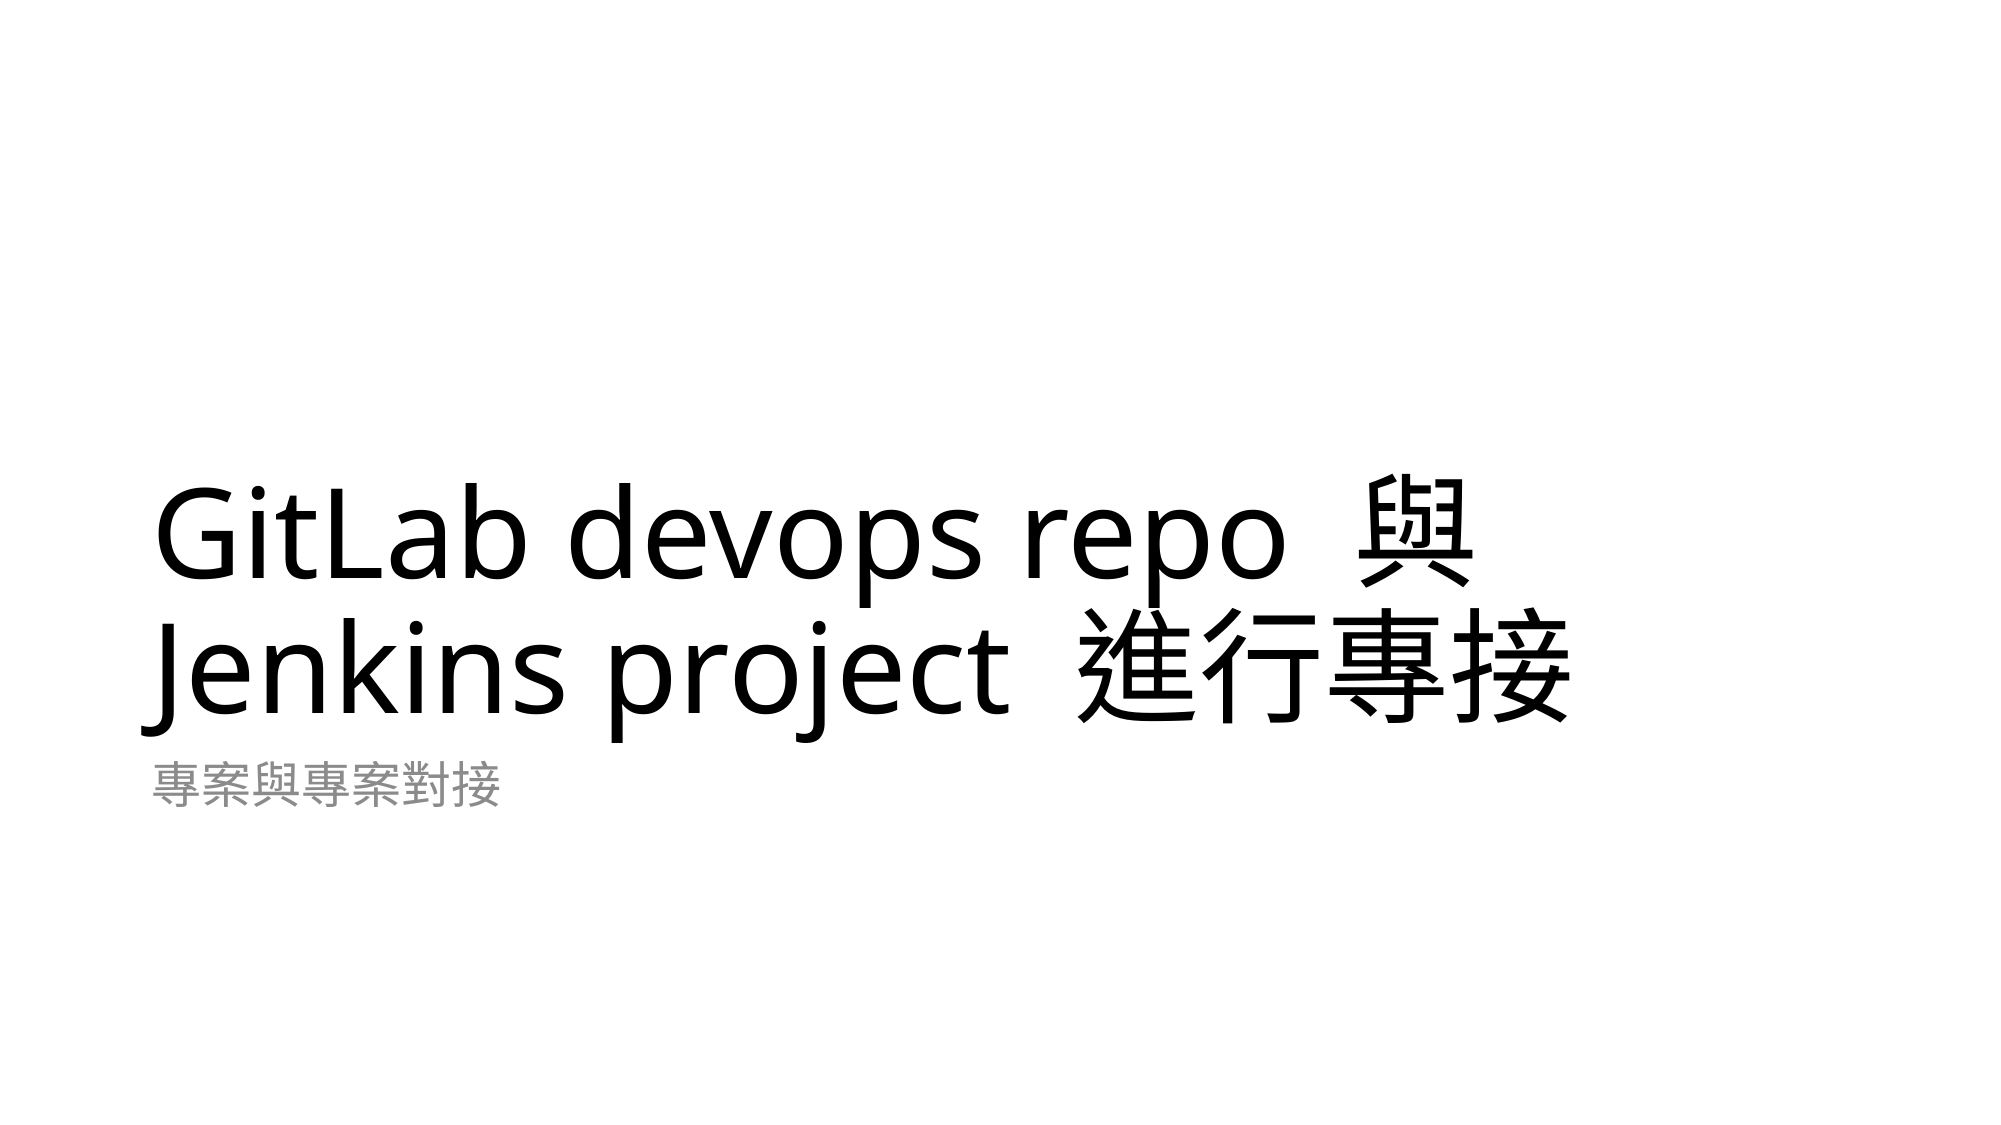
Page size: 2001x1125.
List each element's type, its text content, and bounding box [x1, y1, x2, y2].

list 專案與專案對接 [136, 752, 1862, 999]
title GitLab devops repo 與 Jenkins project 進行專接 [136, 280, 1862, 749]
